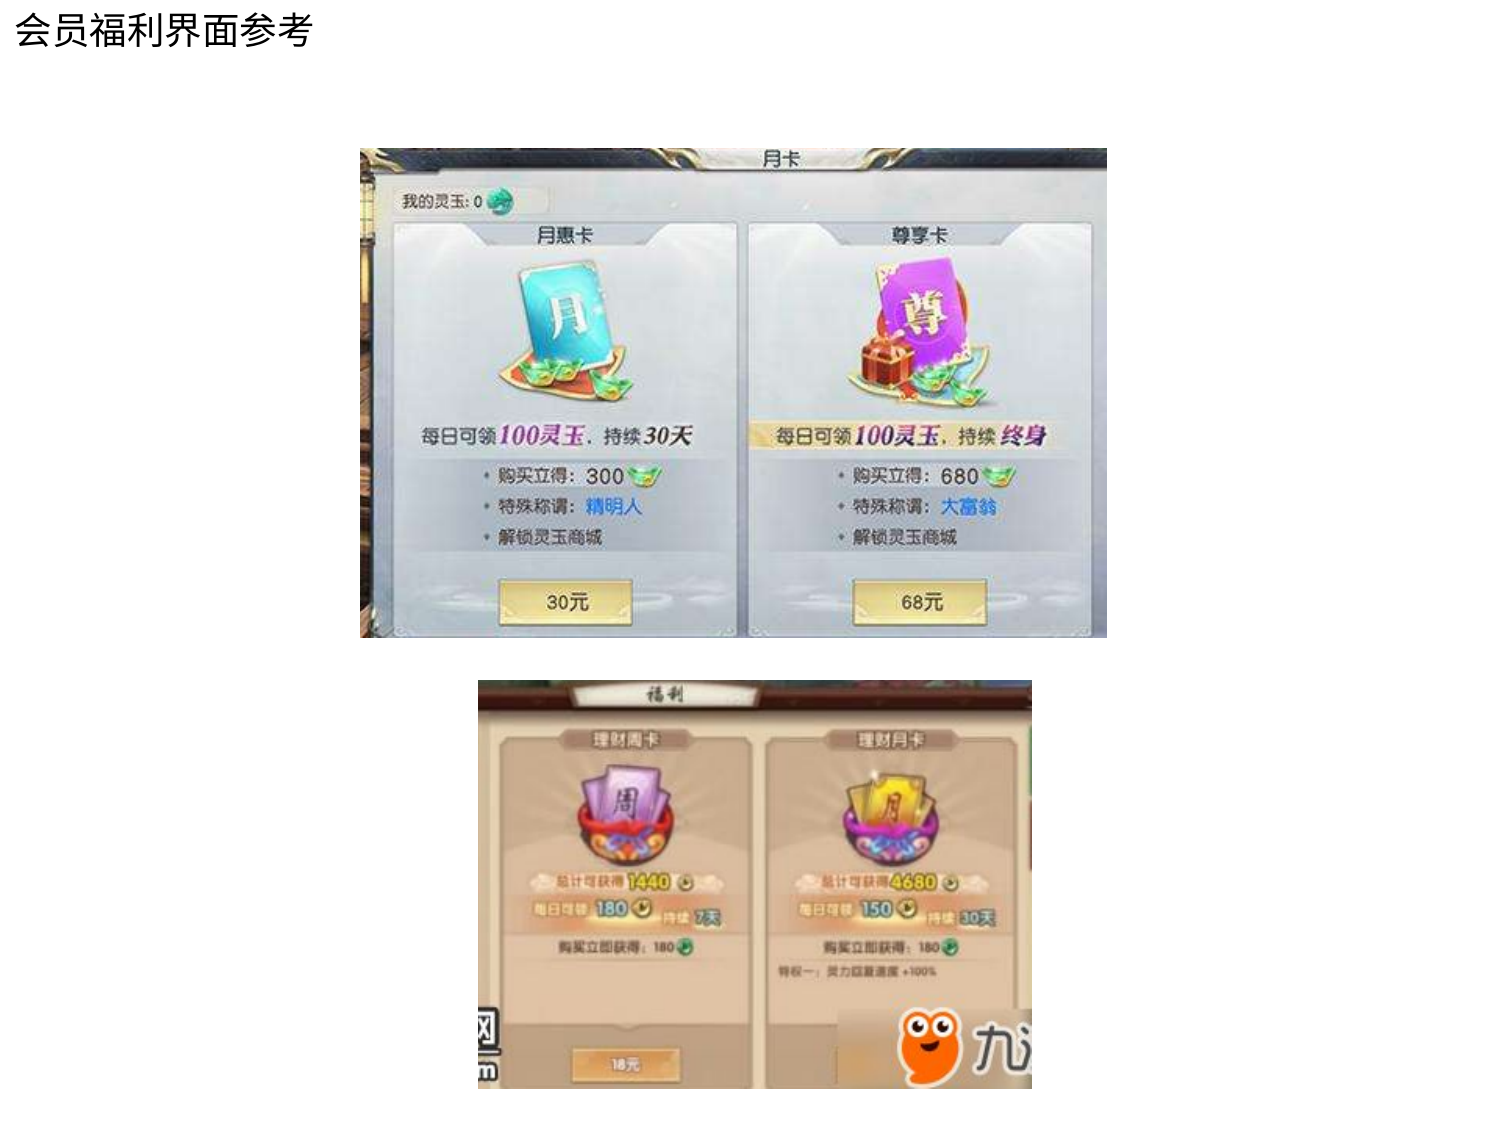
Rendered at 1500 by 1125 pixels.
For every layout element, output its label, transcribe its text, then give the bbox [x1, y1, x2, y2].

picture [477, 680, 1032, 1089]
text_box 会员福利界面参考 [0, 0, 443, 60]
picture [359, 148, 1108, 639]
